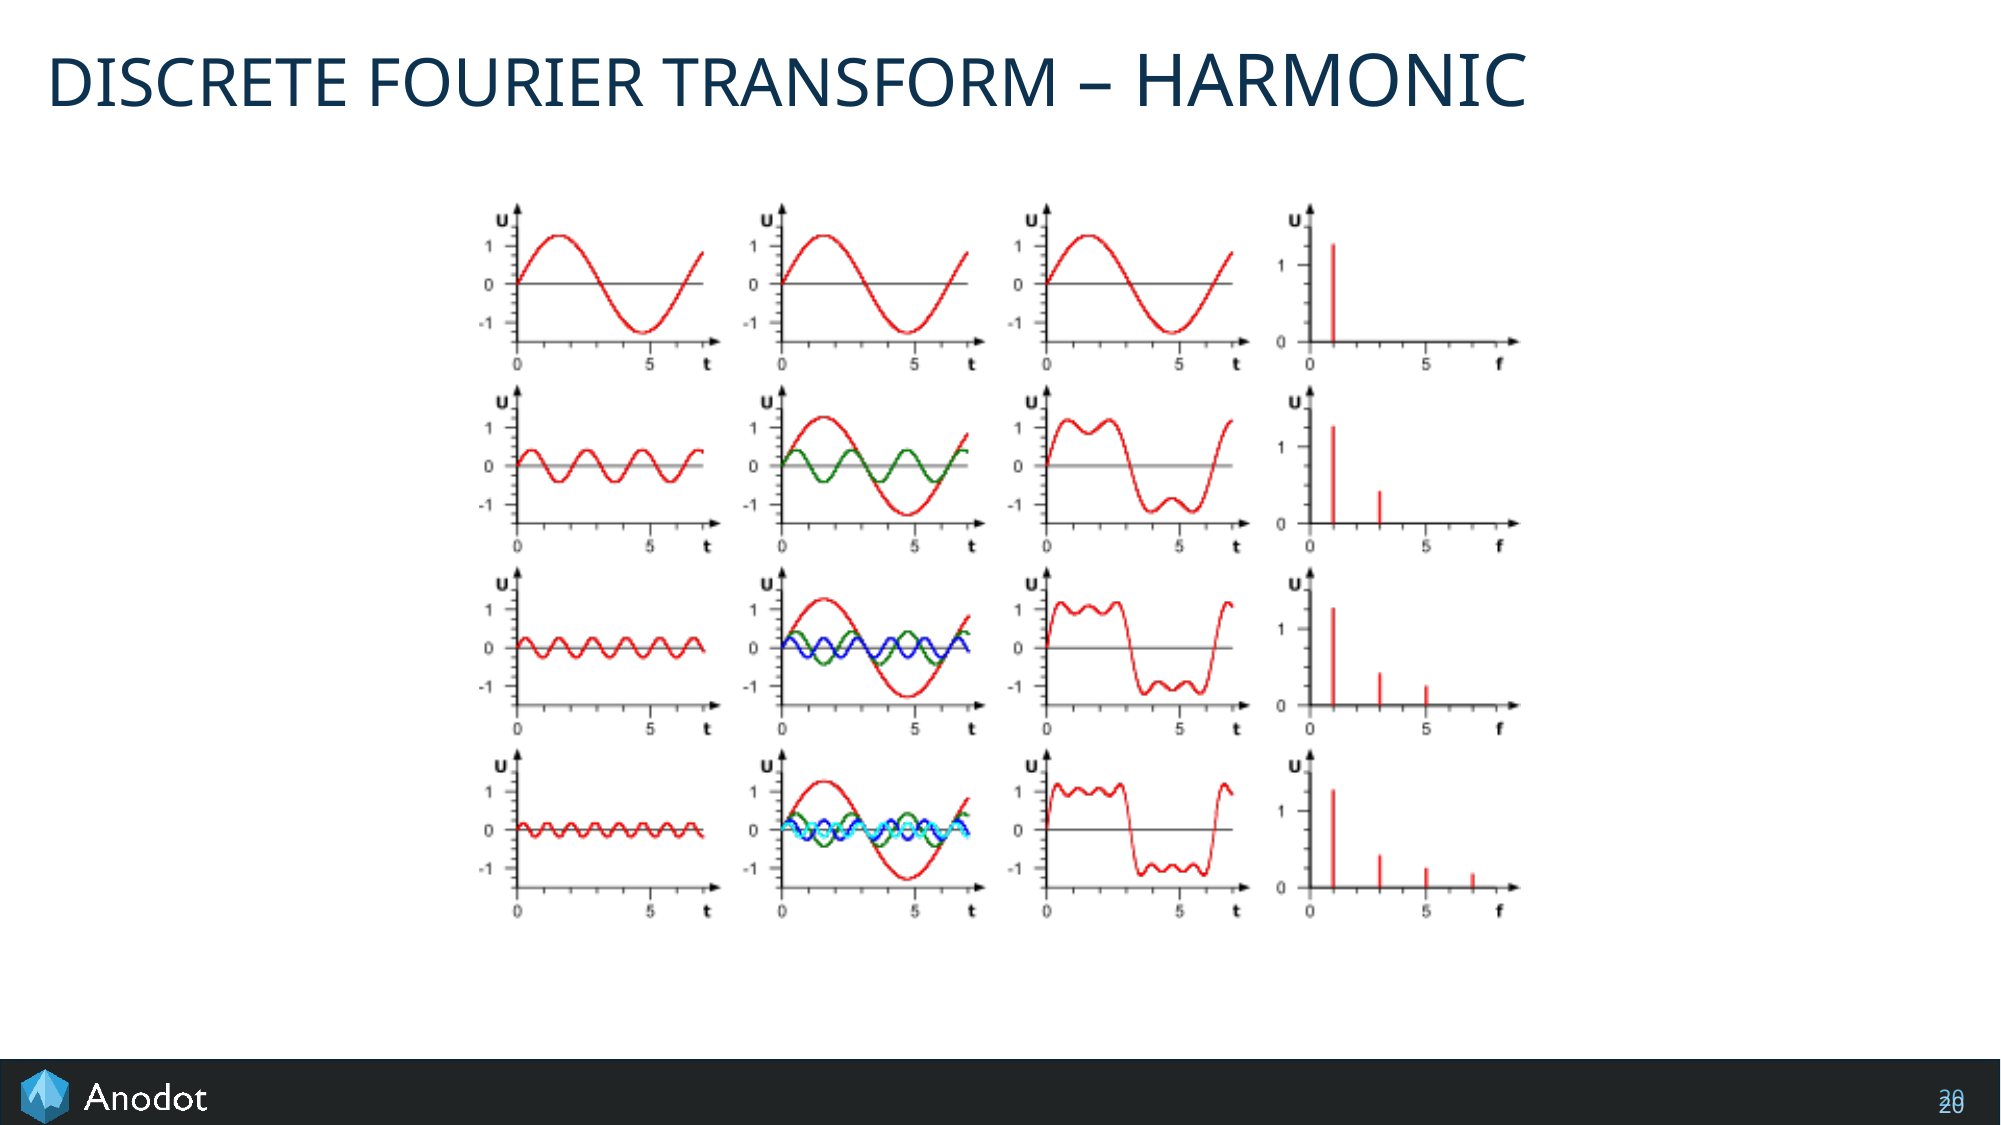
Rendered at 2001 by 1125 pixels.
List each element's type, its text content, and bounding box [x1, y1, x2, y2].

title Discrete Fourier transform – HARMONIC [31, 13, 1973, 153]
slide_number 20 [1909, 1076, 1994, 1125]
picture [16, 1061, 211, 1125]
picture [479, 201, 1521, 923]
